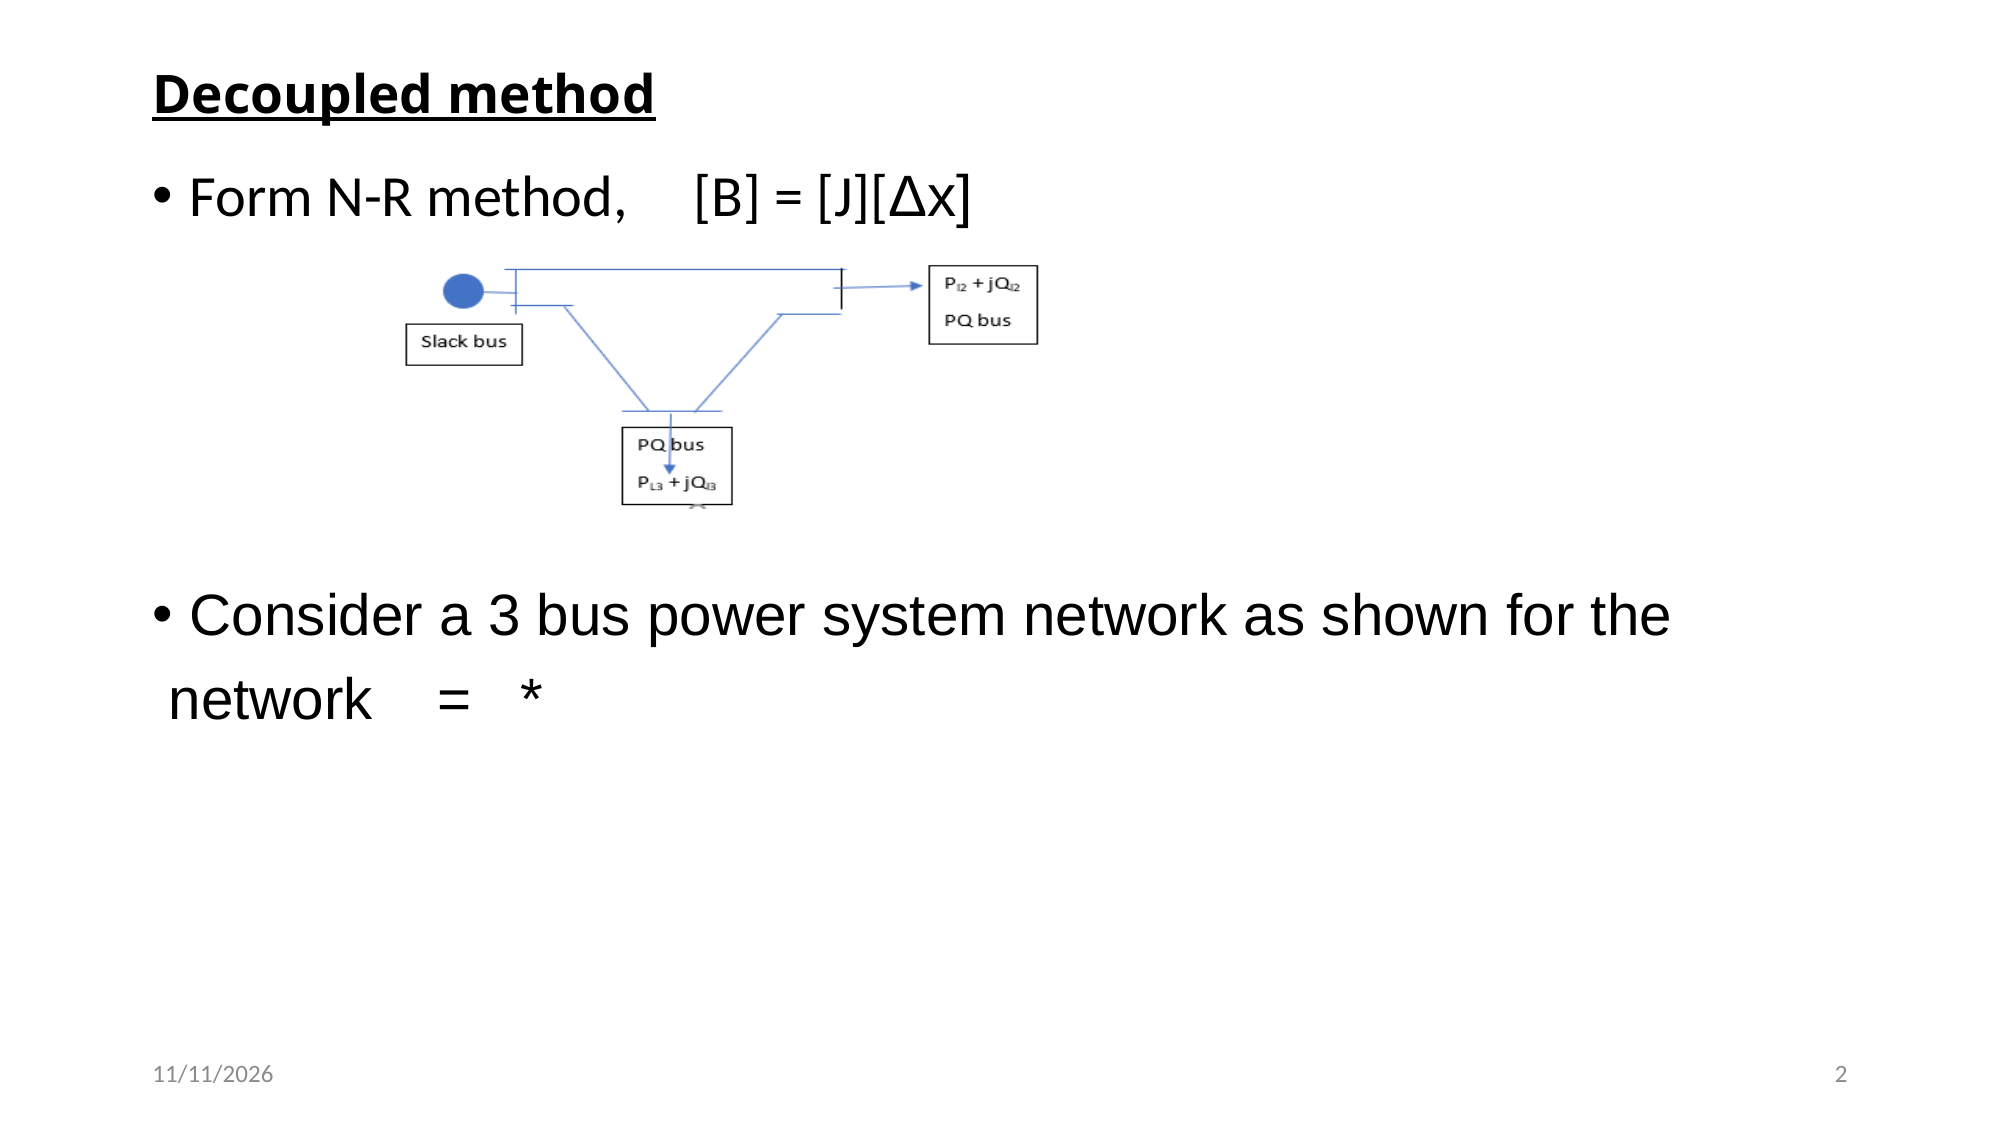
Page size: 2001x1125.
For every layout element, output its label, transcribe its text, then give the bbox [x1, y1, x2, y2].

title Decoupled method [137, 59, 1863, 133]
slide_number 2 [1412, 1042, 1863, 1103]
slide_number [137, 1042, 588, 1103]
picture [387, 259, 1065, 509]
